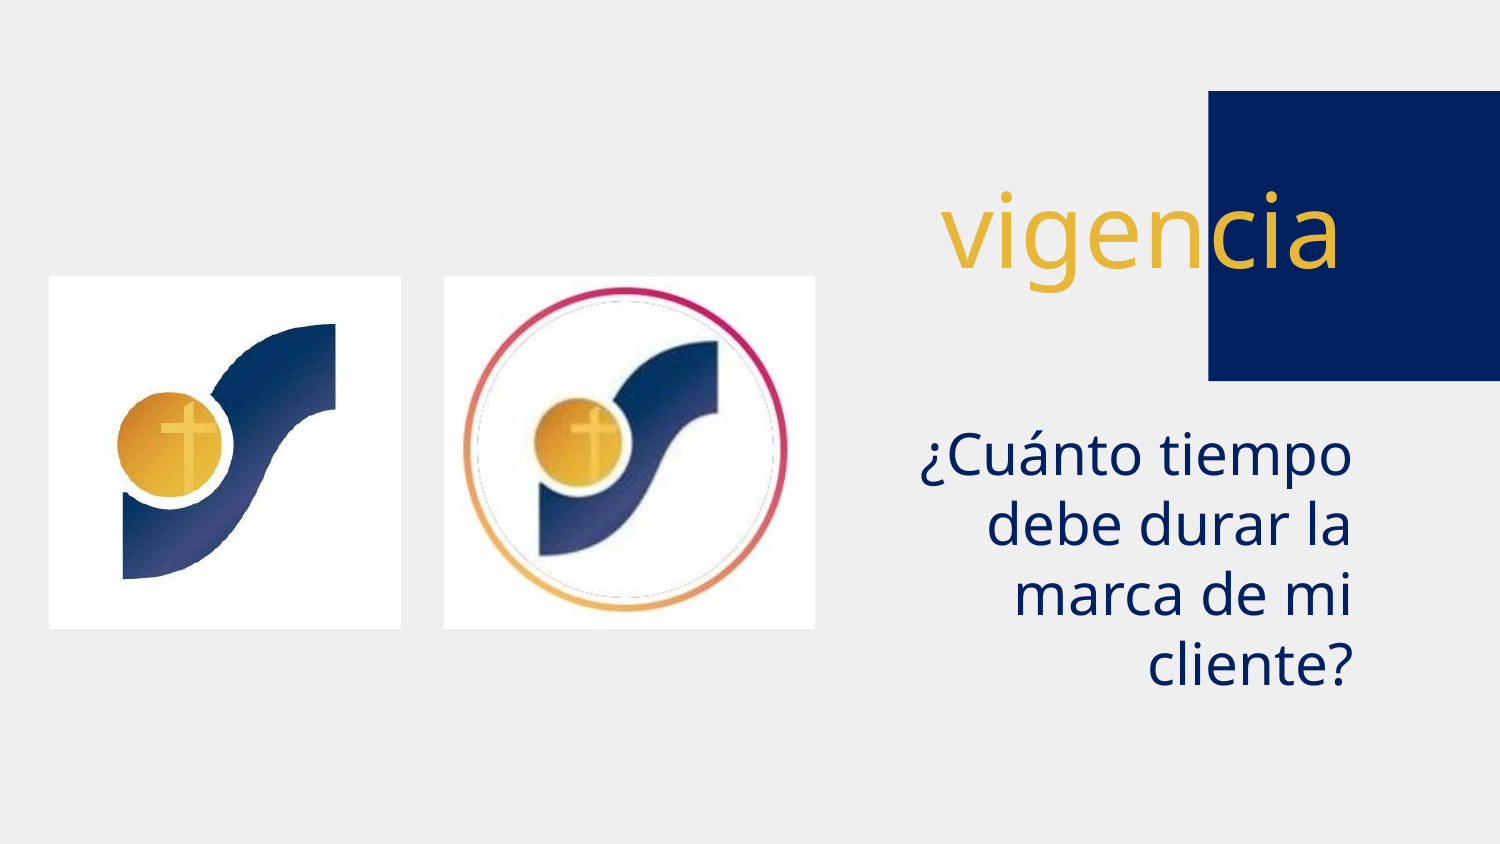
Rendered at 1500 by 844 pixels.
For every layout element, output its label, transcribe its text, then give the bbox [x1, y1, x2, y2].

picture [48, 276, 402, 629]
subtitle ¿Cuánto tiempo debe durar la marca de mi cliente? [819, 402, 1369, 595]
picture [444, 276, 815, 630]
title vigencia [708, 157, 1359, 305]
